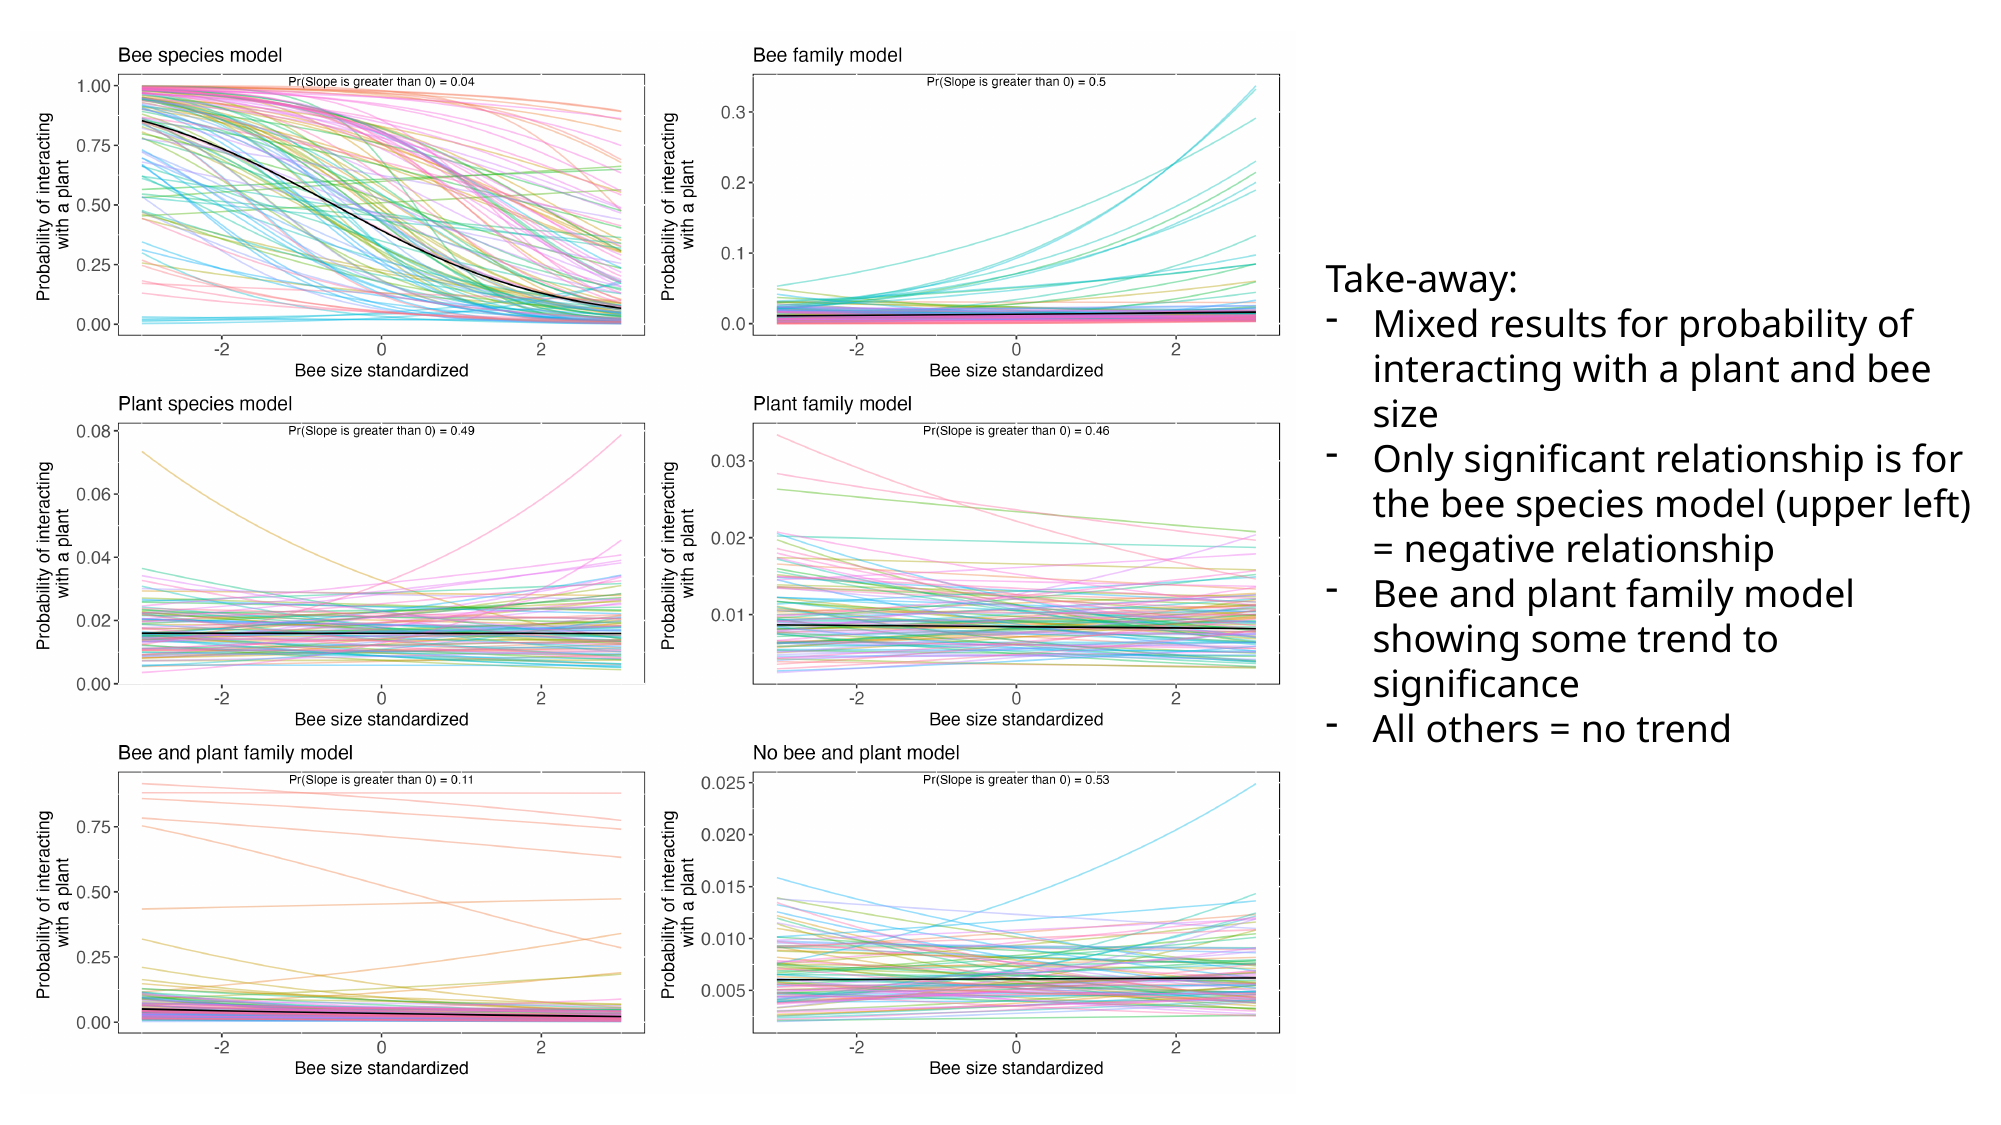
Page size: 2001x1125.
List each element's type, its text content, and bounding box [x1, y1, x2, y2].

text_box Take-away: Mixed results for probability of interacting with a plant and bee size Only significant relationship is for the bee species model (upper left) = negative relationship Bee and plant family model showing some trend to significance All others = no trend [1310, 247, 2000, 758]
picture [20, 30, 1297, 1095]
